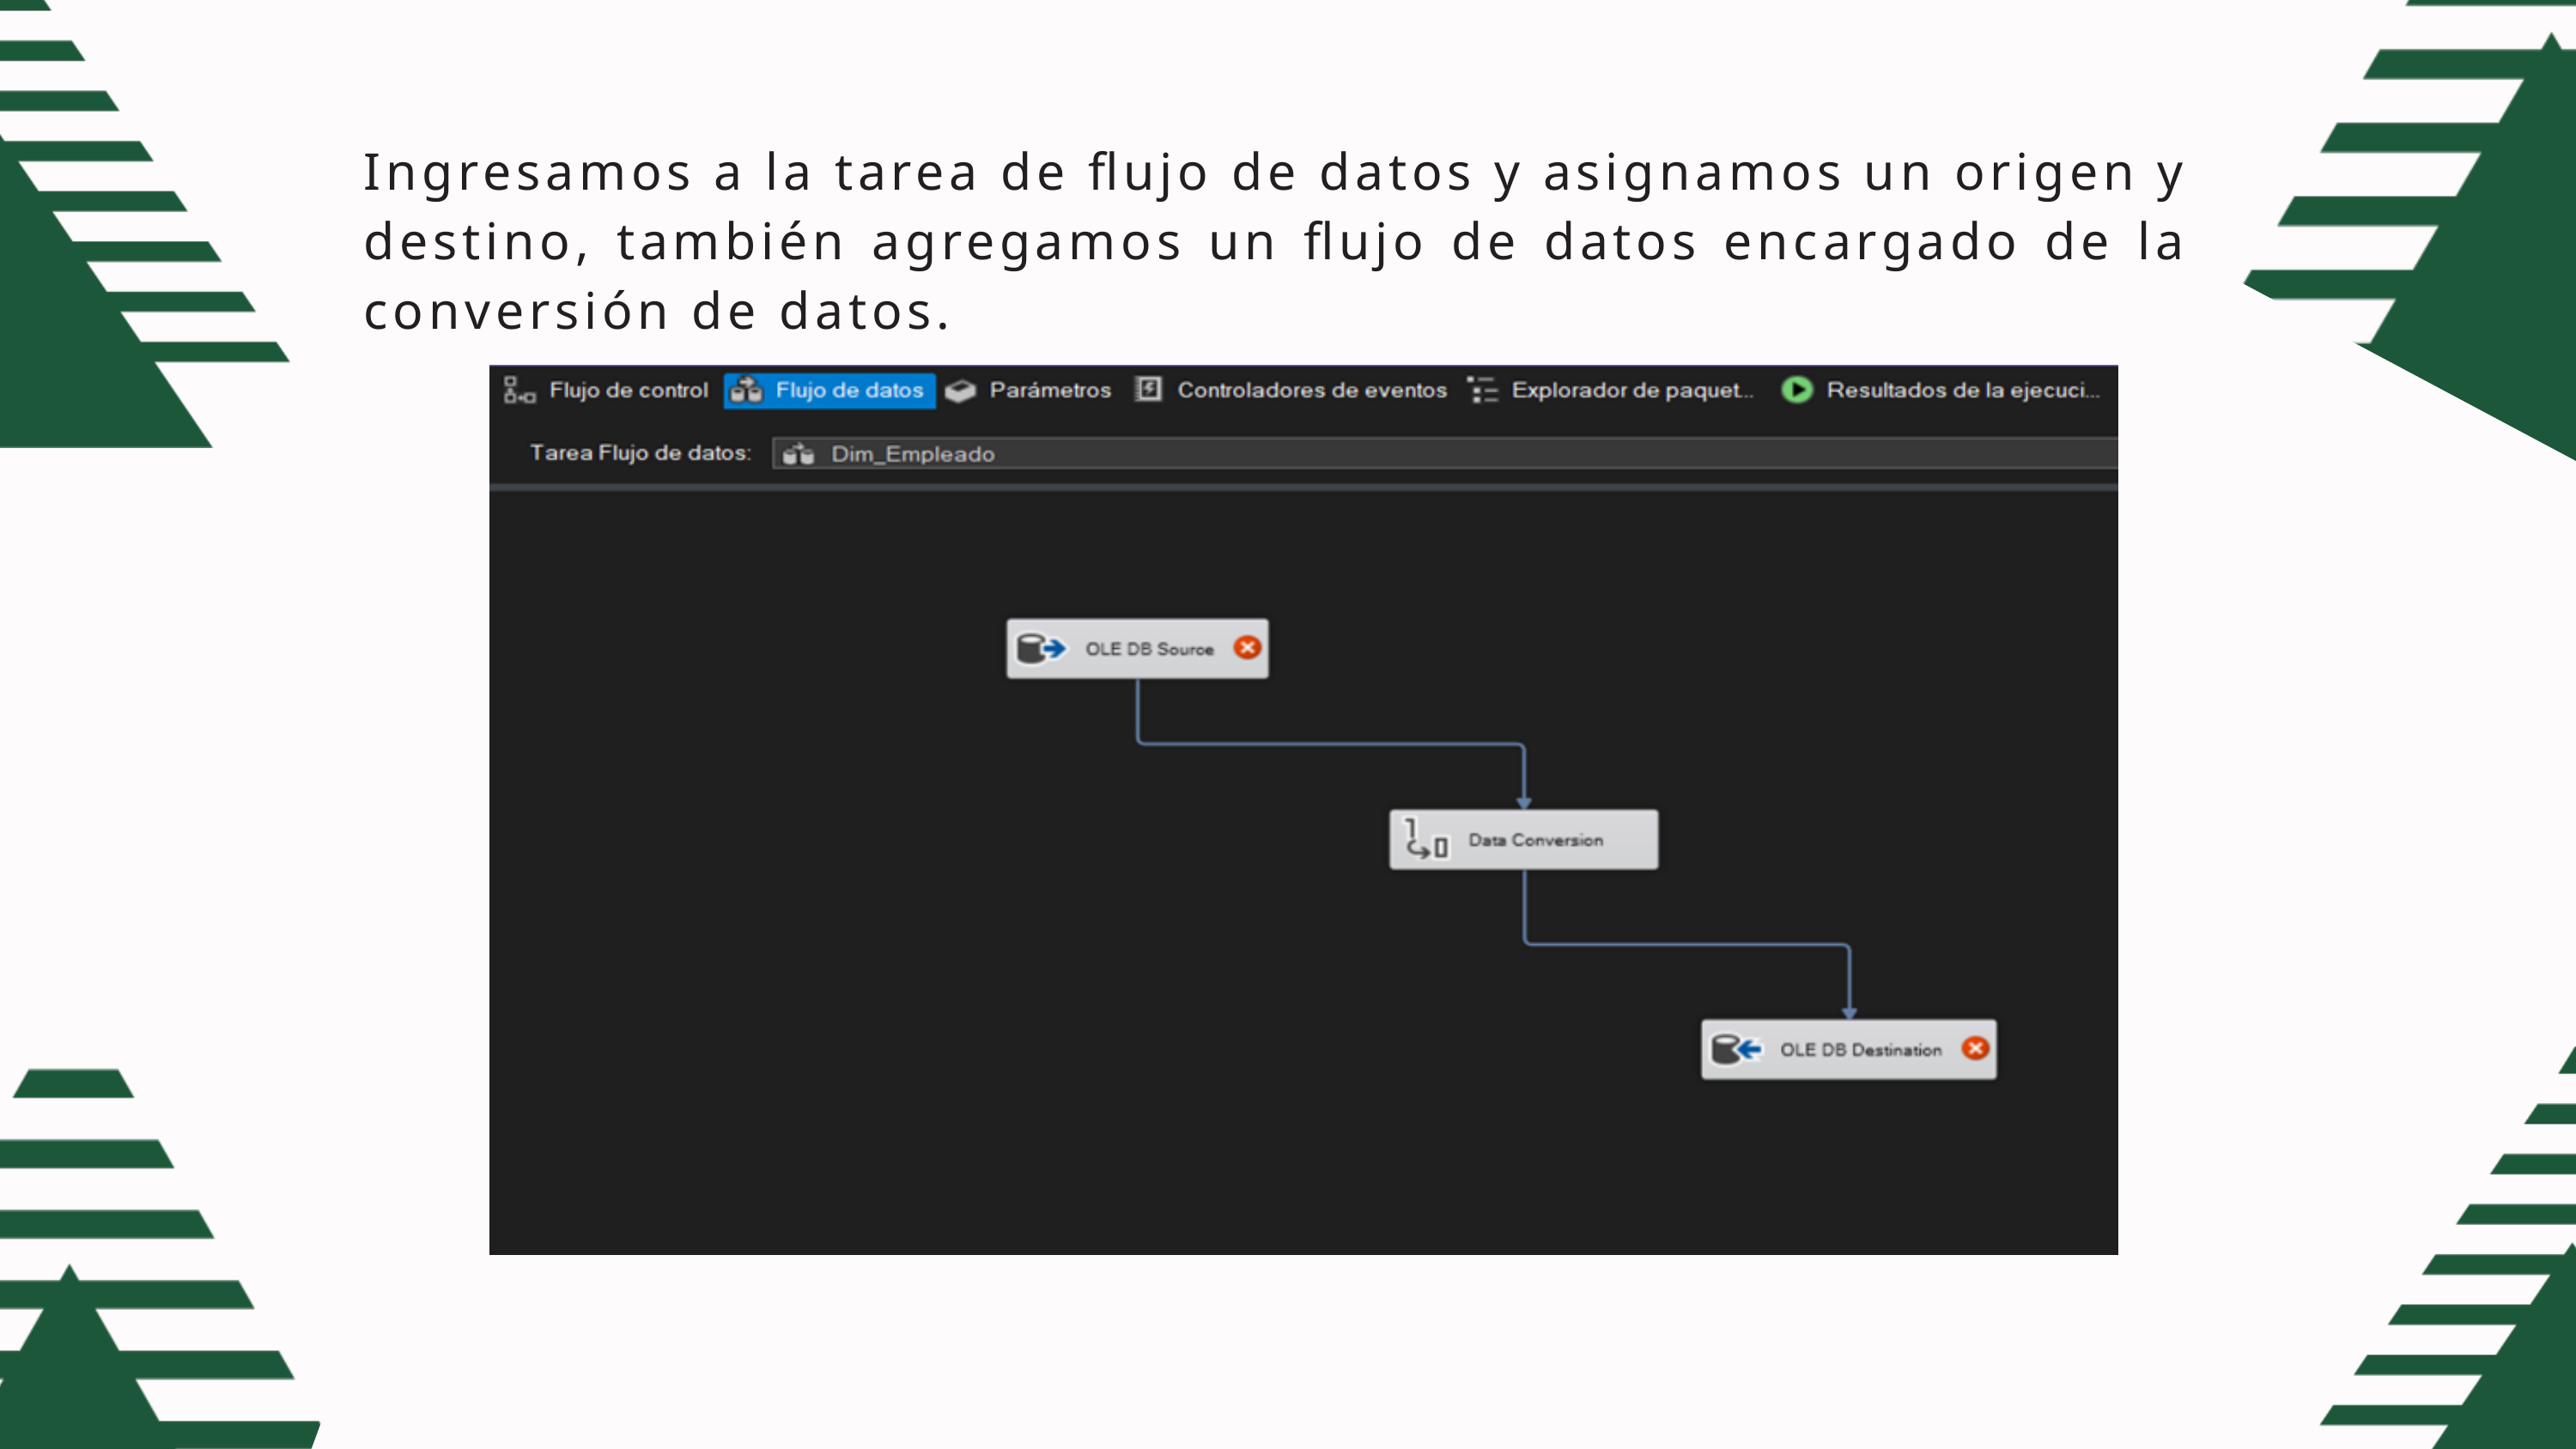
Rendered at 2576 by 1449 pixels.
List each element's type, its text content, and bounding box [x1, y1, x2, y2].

text_box [2286, 1046, 2576, 1449]
text_box Ingresamos a la tarea de flujo de datos y asignamos un origen y destino, también agregamos un flujo de datos encargado de la conversión de datos. [364, 130, 2193, 340]
text_box [489, 365, 2118, 1255]
text_box [2193, 0, 2576, 461]
text_box [0, 1013, 416, 1449]
text_box [0, 0, 290, 448]
